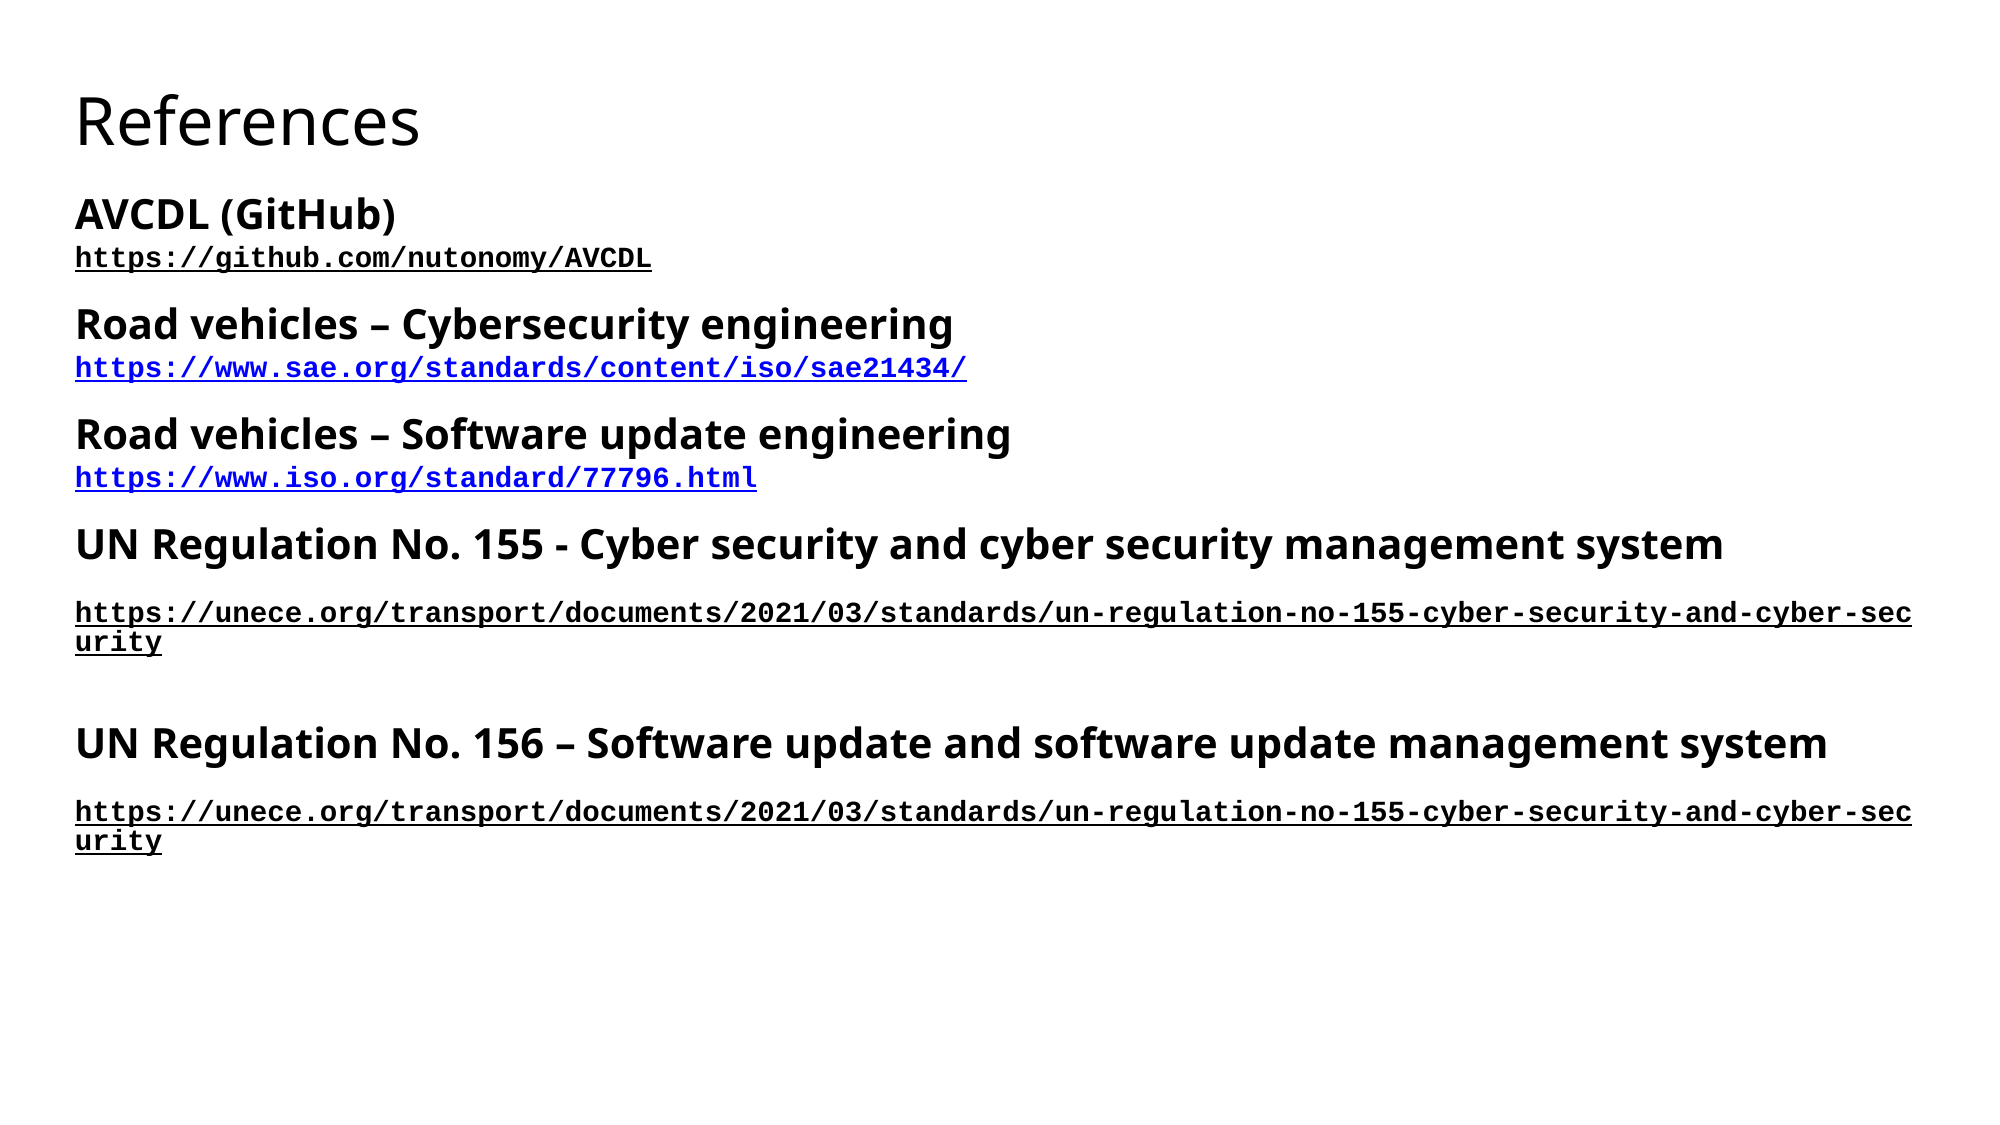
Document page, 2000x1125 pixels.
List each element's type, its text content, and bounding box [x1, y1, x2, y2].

text_box AVCDL (GitHub) https://github.com/nutonomy/AVCDL Road vehicles – Cybersecurity engineering https://www.sae.org/standards/content/iso/sae21434/ Road vehicles – Software update engineering https://www.iso.org/standard/77796.html UN Regulation No. 155 - Cyber security and cyber security management system https://unece.org/transport/documents/2021/03/standards/un-regulation-no-155-cyber-security-and-cyber-security UN Regulation No. 156 – Software update and software update management system https://unece.org/transport/documents/2021/03/standards/un-regulation-no-155-cyber-security-and-cyber-security [74, 188, 1925, 893]
title References [74, 75, 1925, 162]
